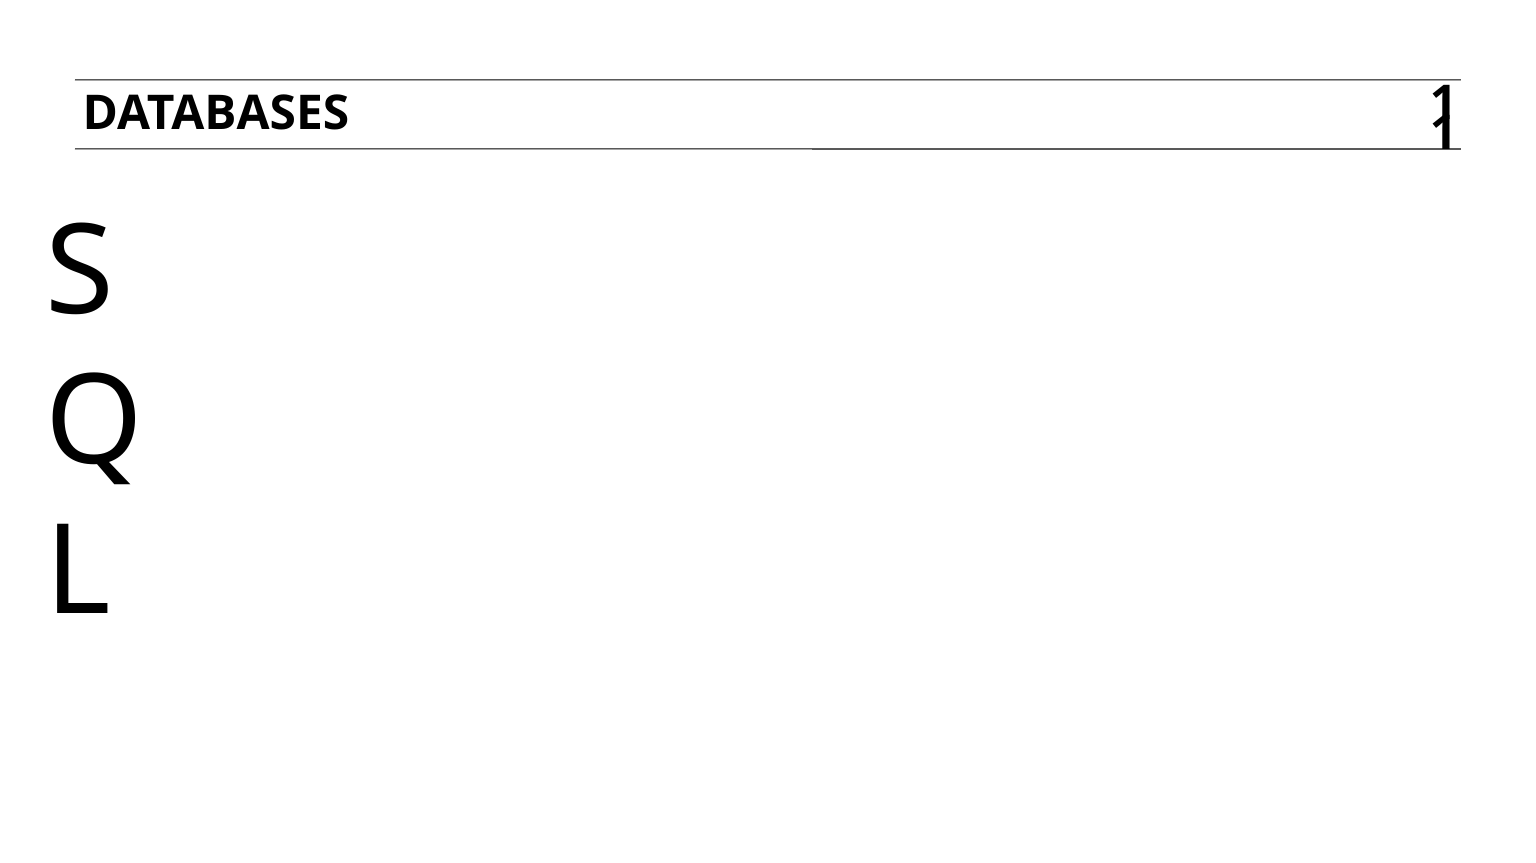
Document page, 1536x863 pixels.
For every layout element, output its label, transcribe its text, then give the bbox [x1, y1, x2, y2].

list databases [67, 81, 1118, 132]
text_box S Q L [30, 181, 1431, 646]
slide_number 11 [1419, 86, 1461, 138]
